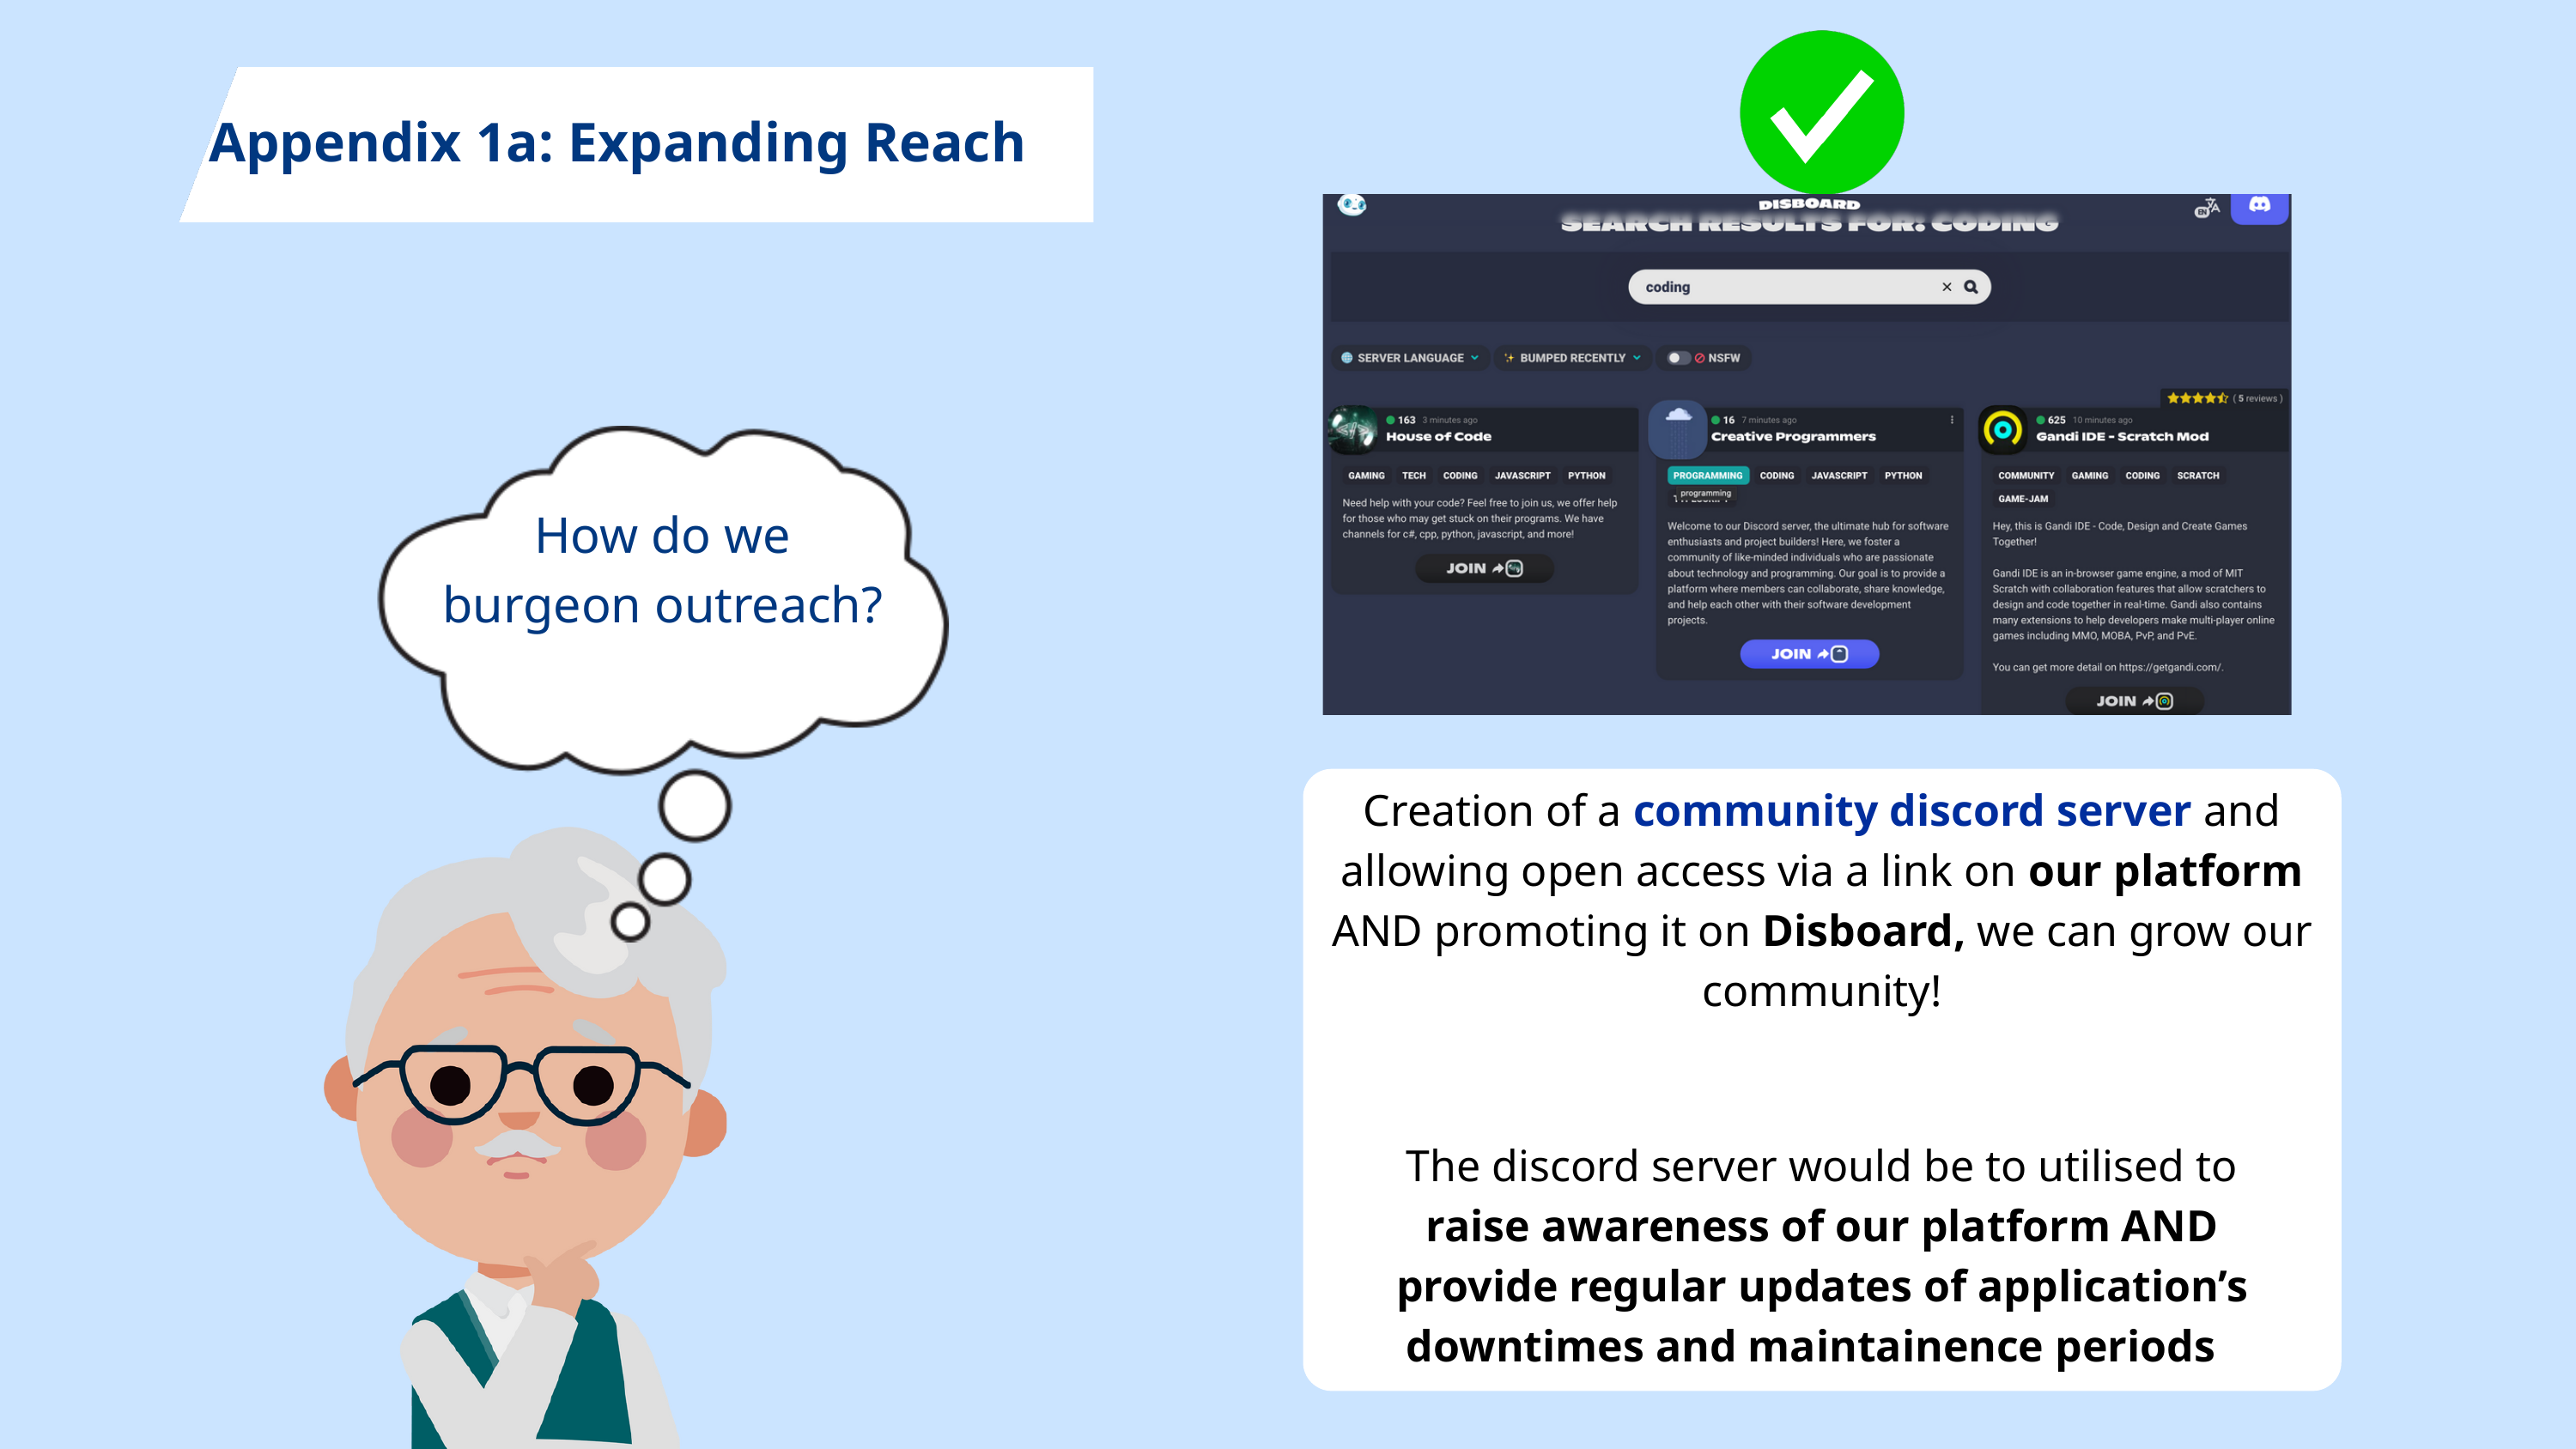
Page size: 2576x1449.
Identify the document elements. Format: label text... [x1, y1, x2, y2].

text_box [1457, 260, 2139, 658]
text_box Appendix 1a: Expanding Reach [123, 108, 1113, 173]
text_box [323, 426, 950, 1449]
text_box [1322, 194, 2292, 715]
text_box [1740, 30, 1905, 194]
text_box [179, 67, 1094, 108]
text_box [1303, 768, 2342, 1391]
text_box [179, 173, 1094, 222]
